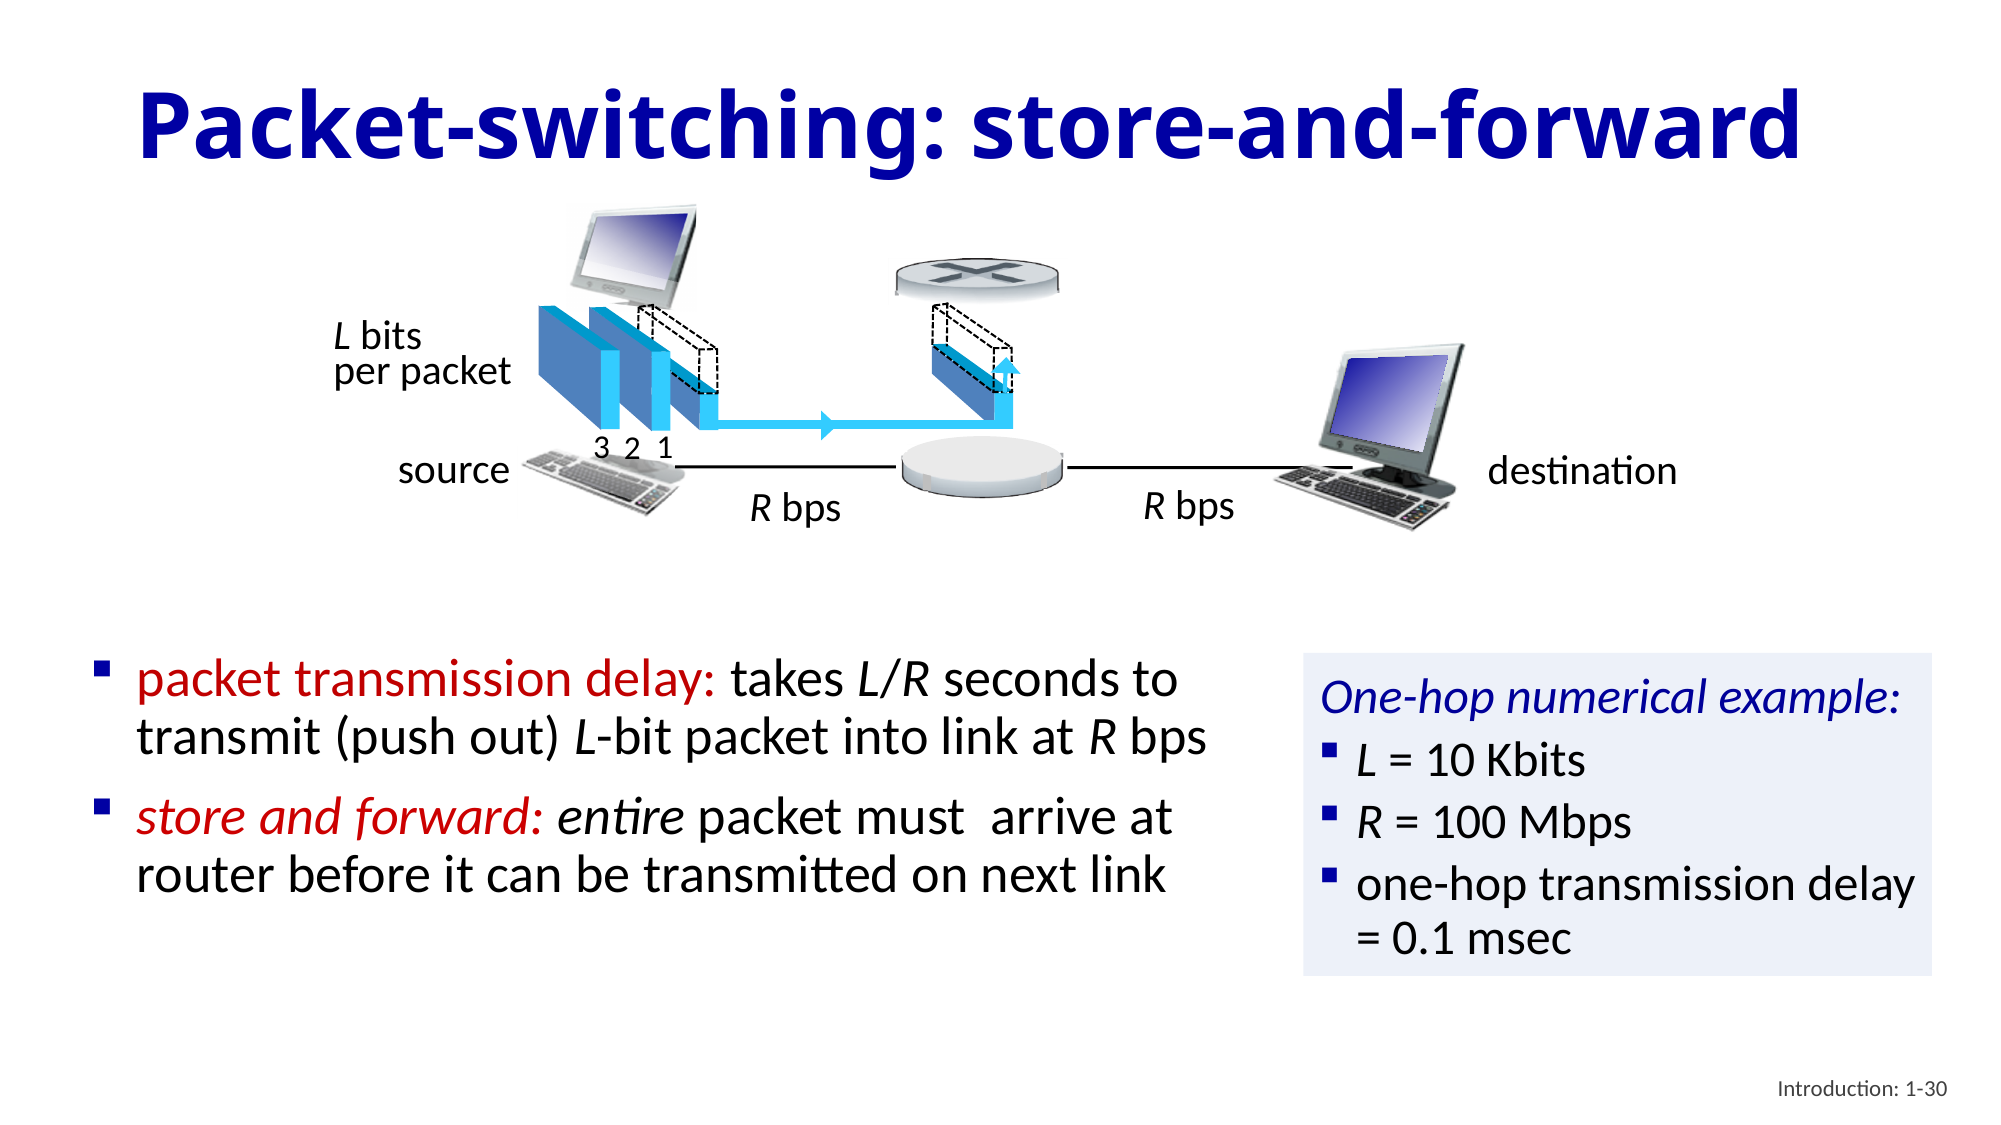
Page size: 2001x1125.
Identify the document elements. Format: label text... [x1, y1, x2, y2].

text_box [1227, 334, 1471, 546]
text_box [516, 421, 694, 519]
text_box L bits per packet [318, 314, 528, 401]
text_box R bps [734, 472, 857, 538]
list packet transmission delay: takes L/R seconds to transmit (push out) L-bit packet into link at R bps store and forward: entire packet must arrive at router before it can be transmitted on next link [89, 649, 1249, 946]
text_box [895, 436, 1070, 499]
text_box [1303, 652, 1936, 1030]
text_box source [383, 434, 516, 500]
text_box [888, 258, 1068, 309]
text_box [538, 302, 1022, 441]
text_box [545, 203, 728, 302]
text_box destination [1472, 435, 1694, 501]
text_box R bps [1128, 470, 1227, 536]
slide_number Introduction: 1-<number> [1512, 1056, 1963, 1117]
title Packet-switching: store-and-forward [135, 55, 1861, 202]
